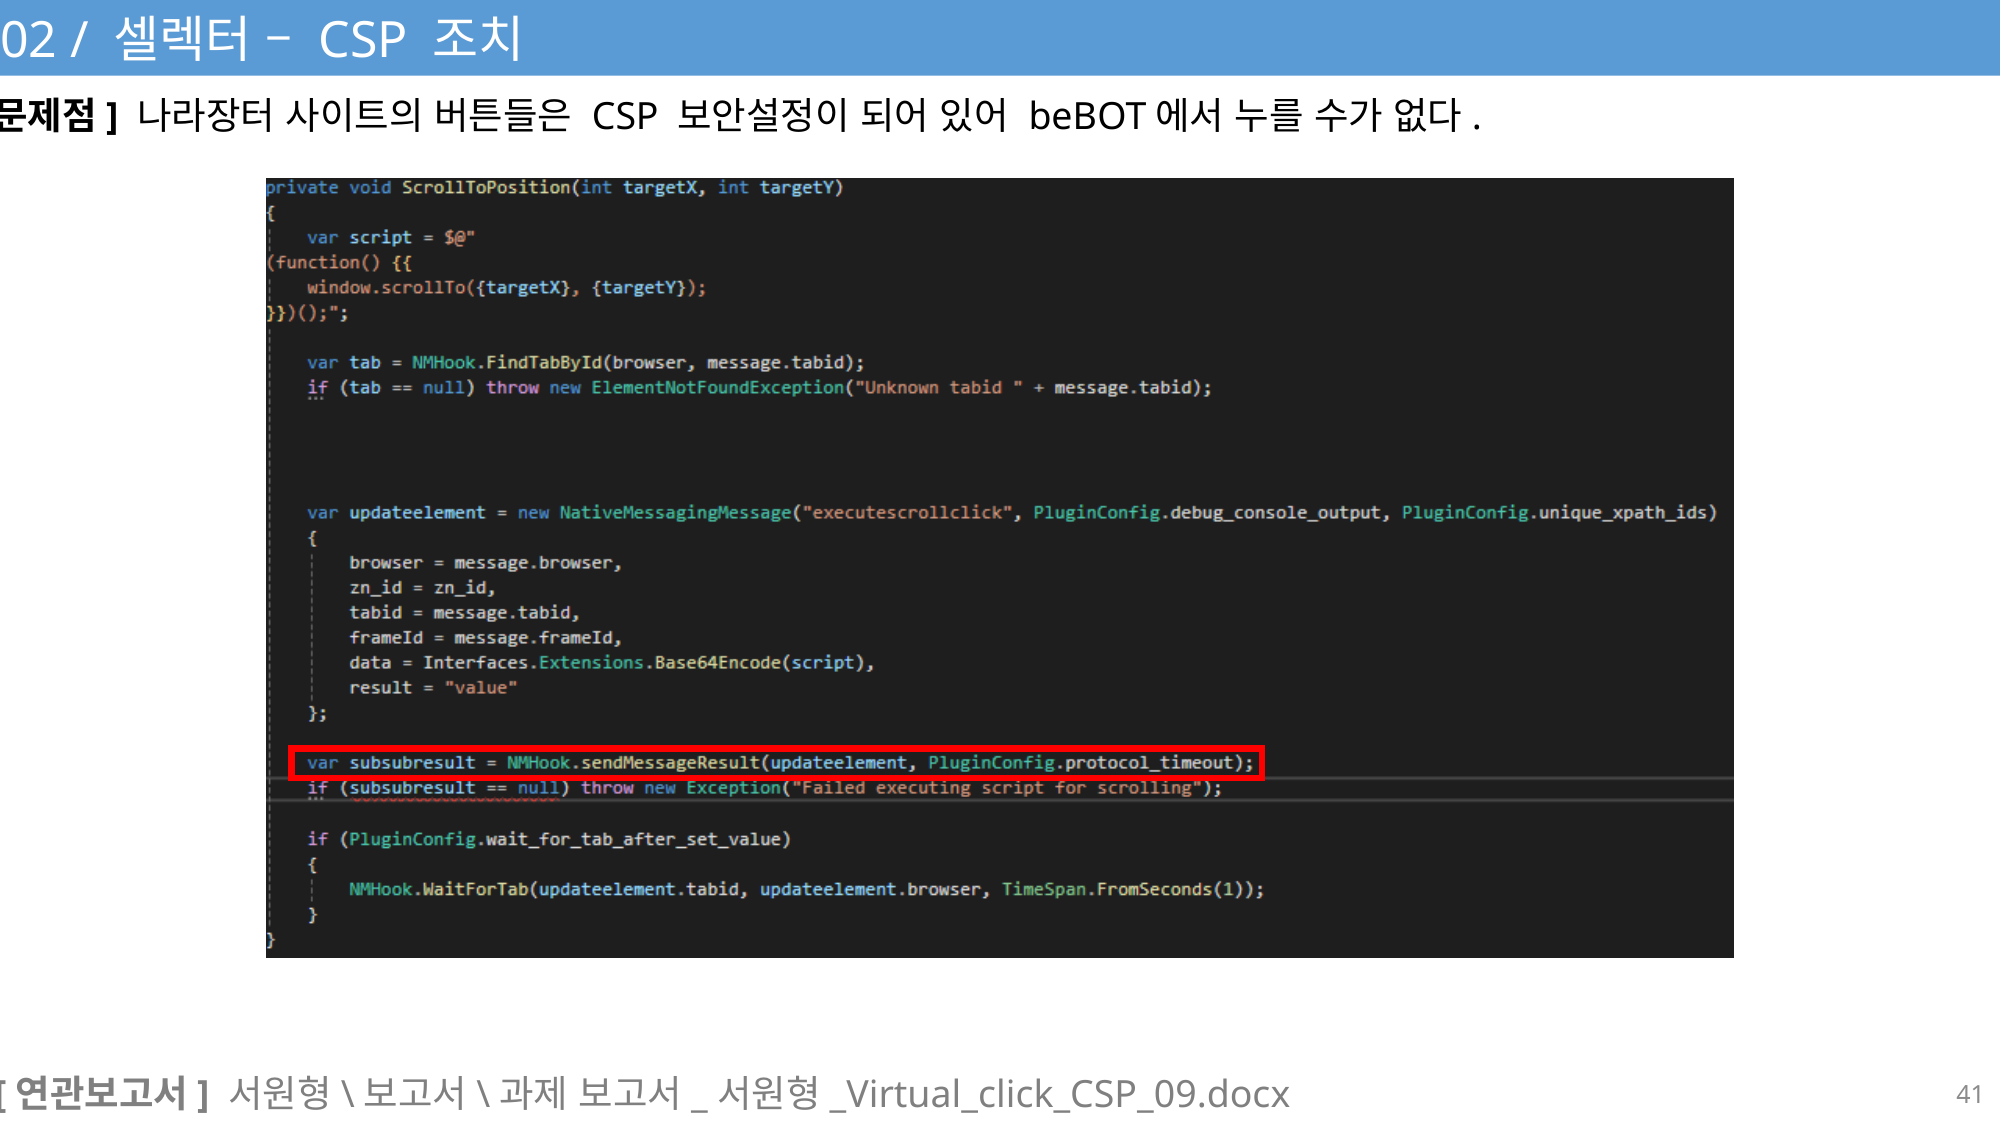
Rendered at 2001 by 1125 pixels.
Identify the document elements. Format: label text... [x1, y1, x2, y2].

text_box [연관보고서] 서원형\보고서\과제 보고서_서원형_Virtual_click_CSP_09.docx [0, 1062, 1306, 1123]
picture [266, 178, 1734, 958]
text_box [0, 0, 2000, 77]
text_box [문제점] 나라장터 사이트의 버튼들은 CSP 보안설정이 되어 있어 beBOT에서 누를 수가 없다. [0, 84, 1497, 145]
text_box 02 / 셀렉터 – CSP 조치 [0, 0, 540, 75]
slide_number 41 [1550, 1065, 2000, 1125]
